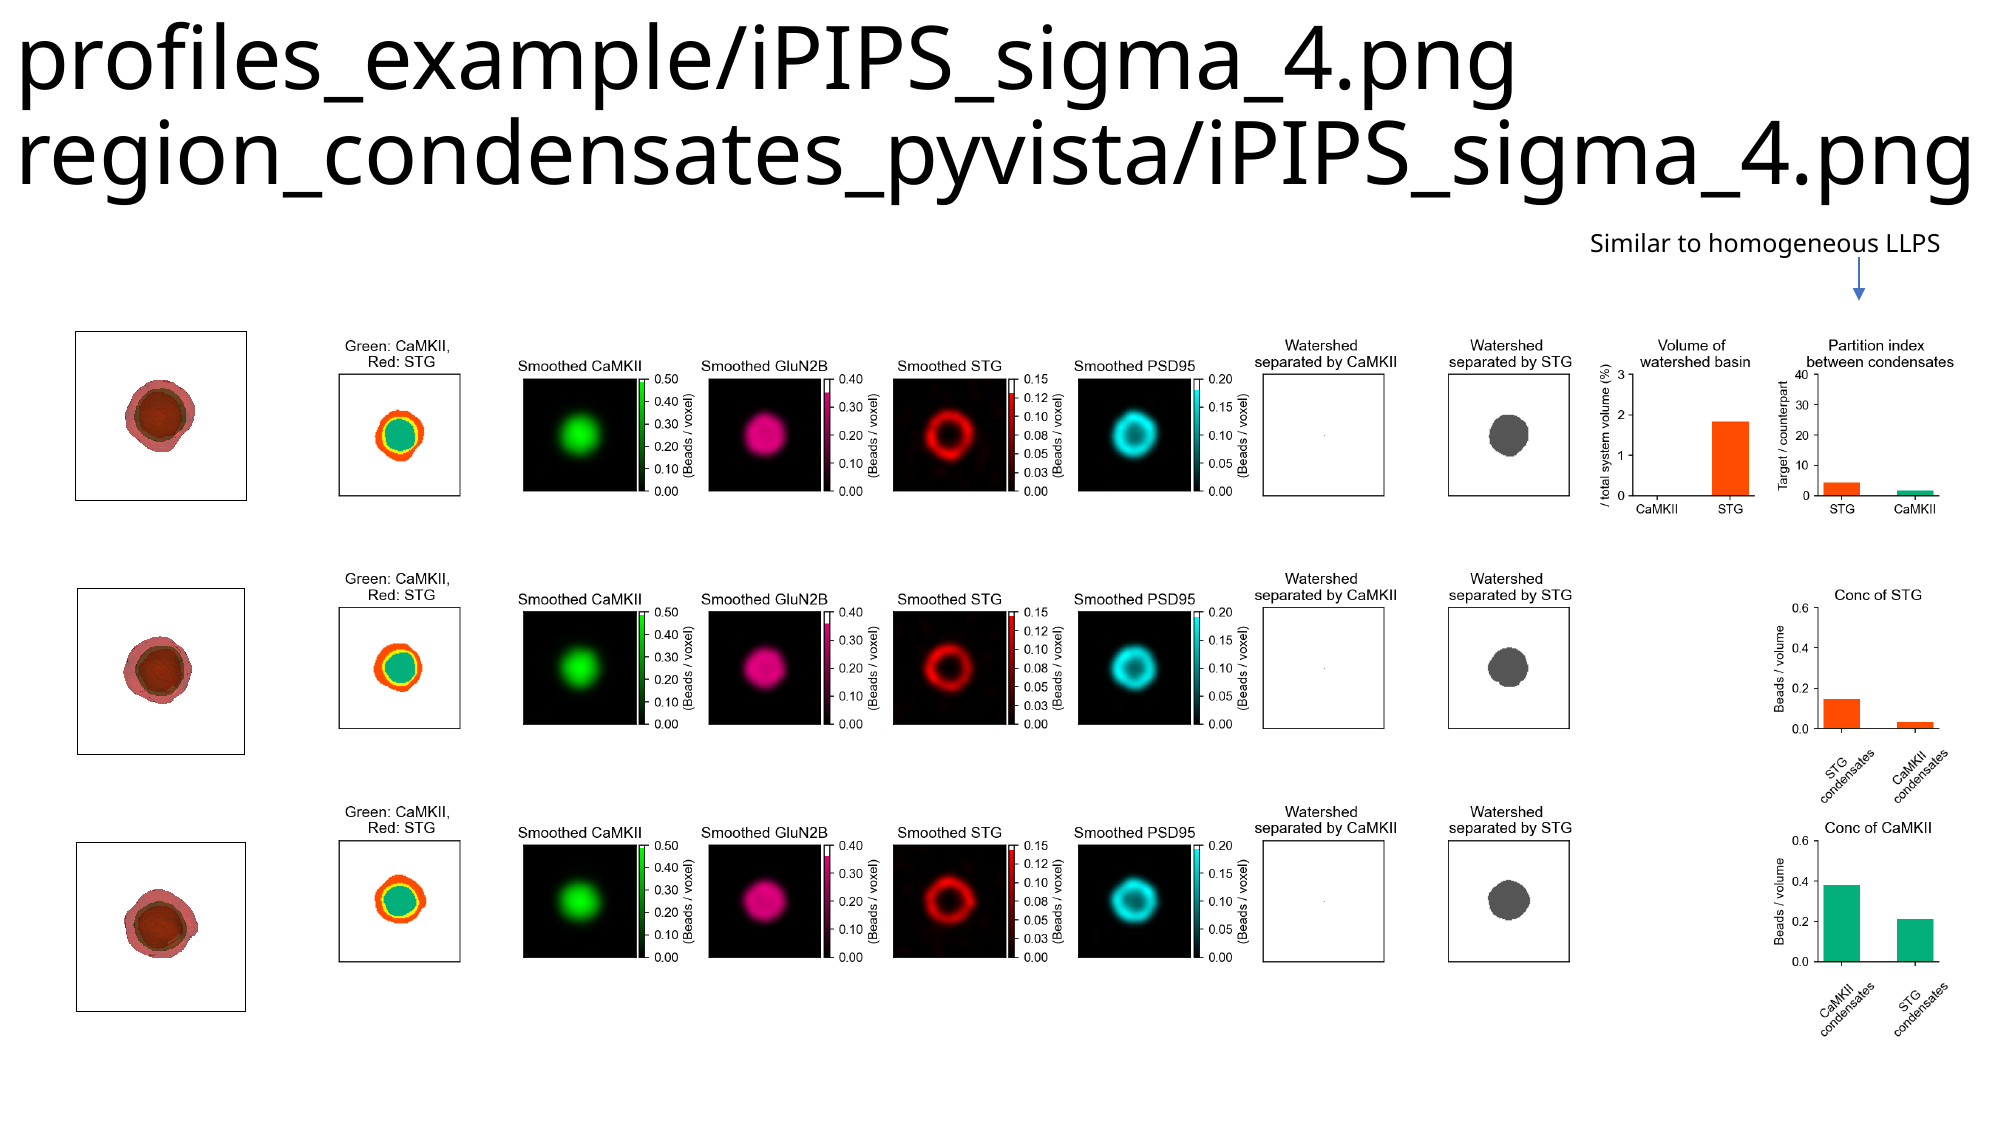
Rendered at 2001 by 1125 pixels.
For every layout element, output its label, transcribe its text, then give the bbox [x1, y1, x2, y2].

picture [16, 287, 305, 1055]
title profiles_example/iPIPS_sigma_4.png region_condensates_pyvista/iPIPS_sigma_4.png [0, 0, 2000, 218]
text_box Similar to homogeneous LLPS [1575, 219, 1963, 265]
picture [325, 326, 1964, 1055]
